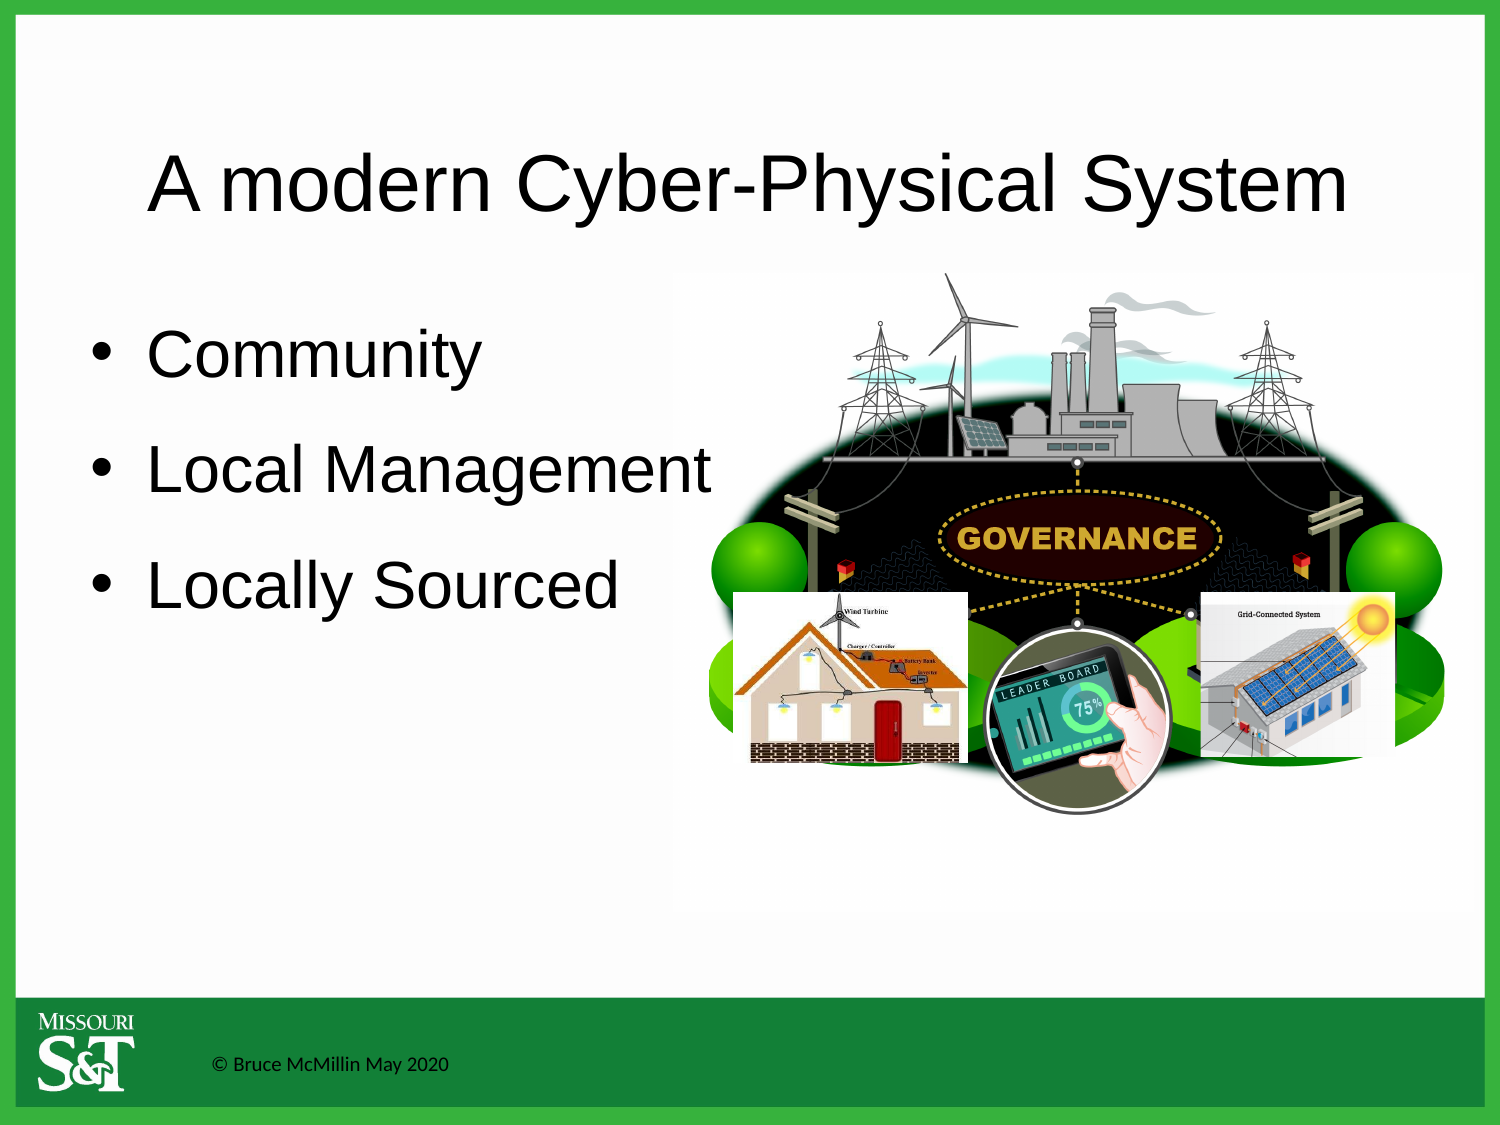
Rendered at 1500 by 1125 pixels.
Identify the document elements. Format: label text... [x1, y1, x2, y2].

list Community [75, 303, 668, 408]
title A modern Cyber-Physical System [75, 85, 1425, 274]
text_box Local Management [74, 418, 668, 524]
text_box Locally Sourced [75, 534, 668, 639]
picture [0, 0, 1500, 1125]
